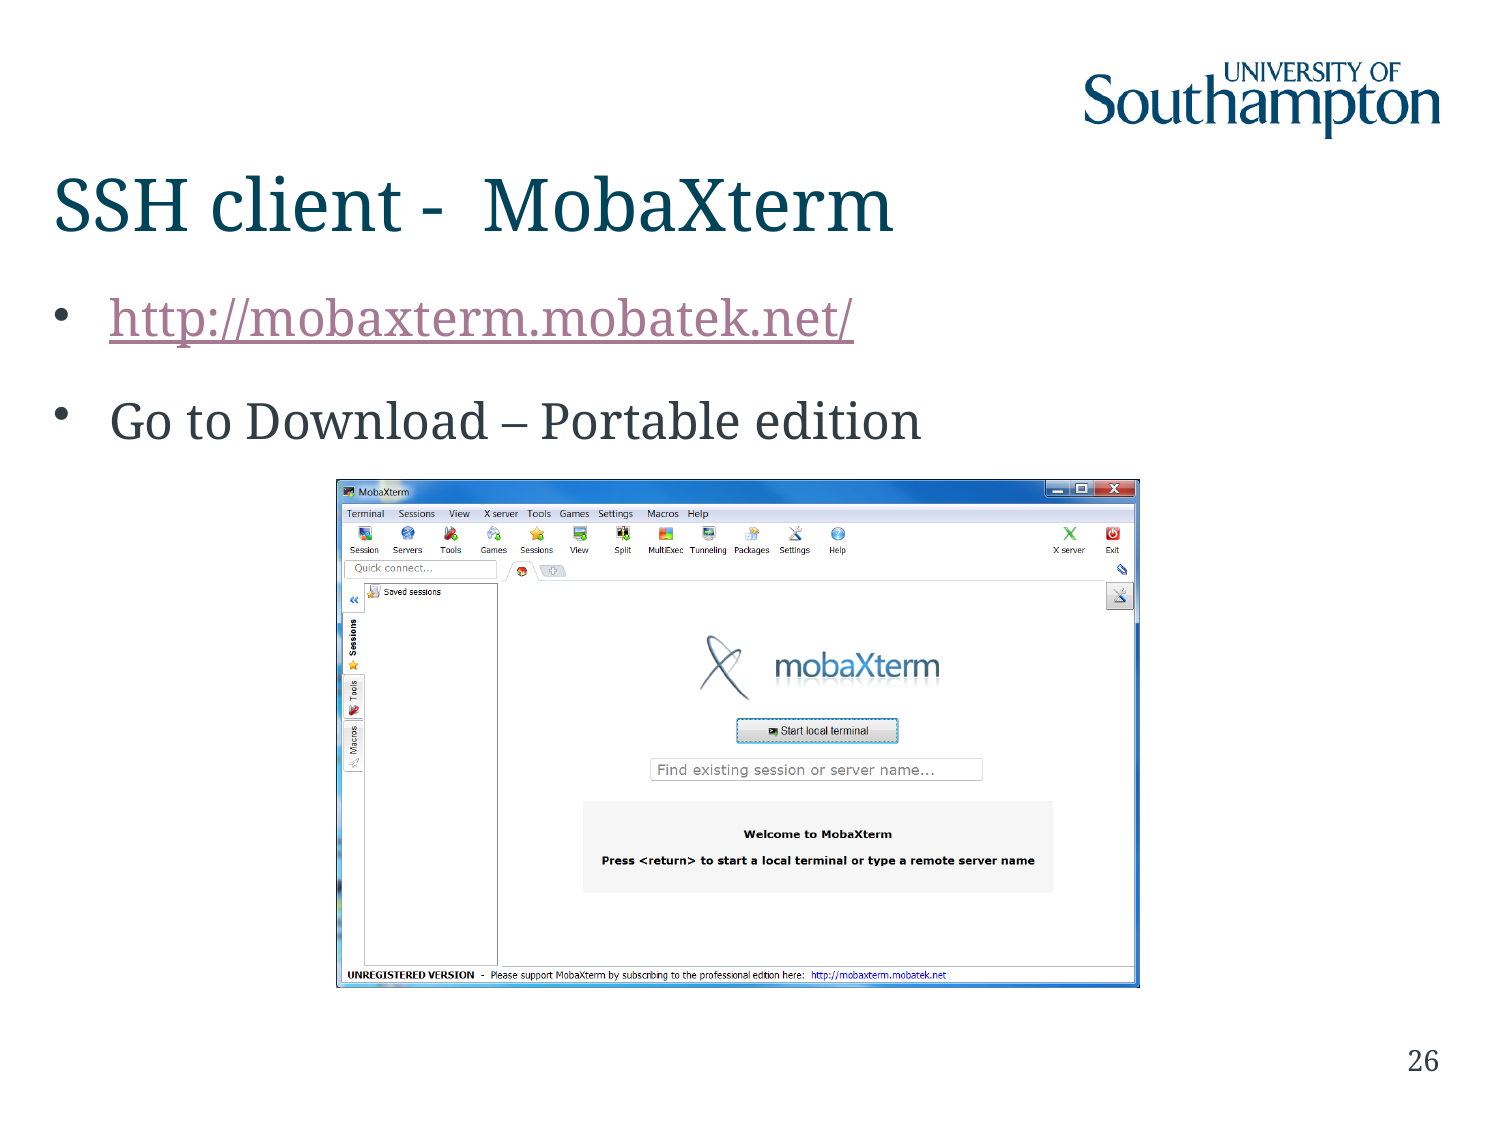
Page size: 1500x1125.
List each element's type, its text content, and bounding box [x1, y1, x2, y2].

slide_number 26 [1089, 1034, 1440, 1113]
picture [336, 479, 1140, 988]
picture [1085, 62, 1440, 139]
list http://mobaxterm.mobatek.net/ Go to Download – Portable edition [53, 278, 1447, 1022]
title SSH client - MobaXterm [53, 148, 1447, 256]
